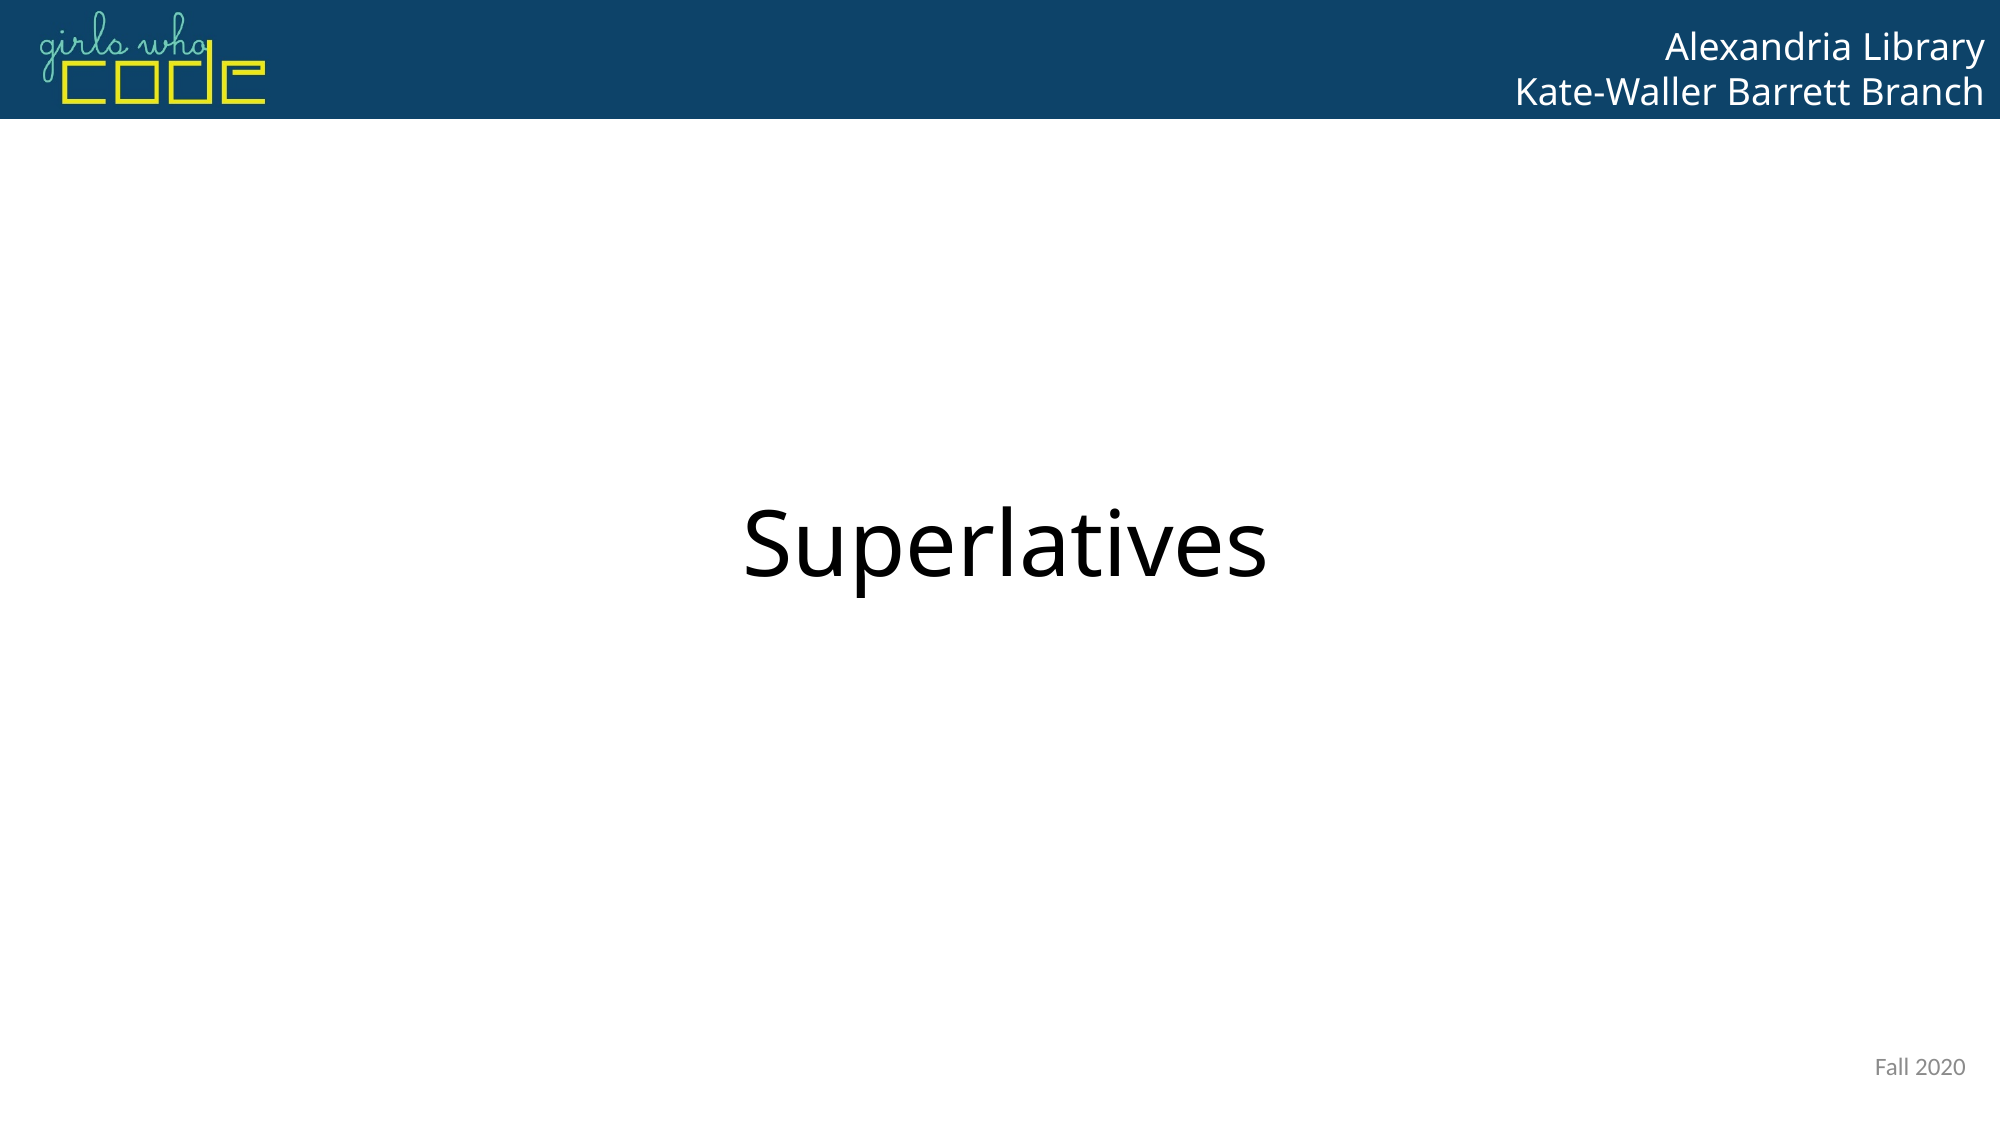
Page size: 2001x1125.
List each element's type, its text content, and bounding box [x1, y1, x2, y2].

title Superlatives [143, 437, 1869, 656]
slide_number Fall 2020 [1531, 1035, 1982, 1096]
picture [0, 0, 2000, 119]
